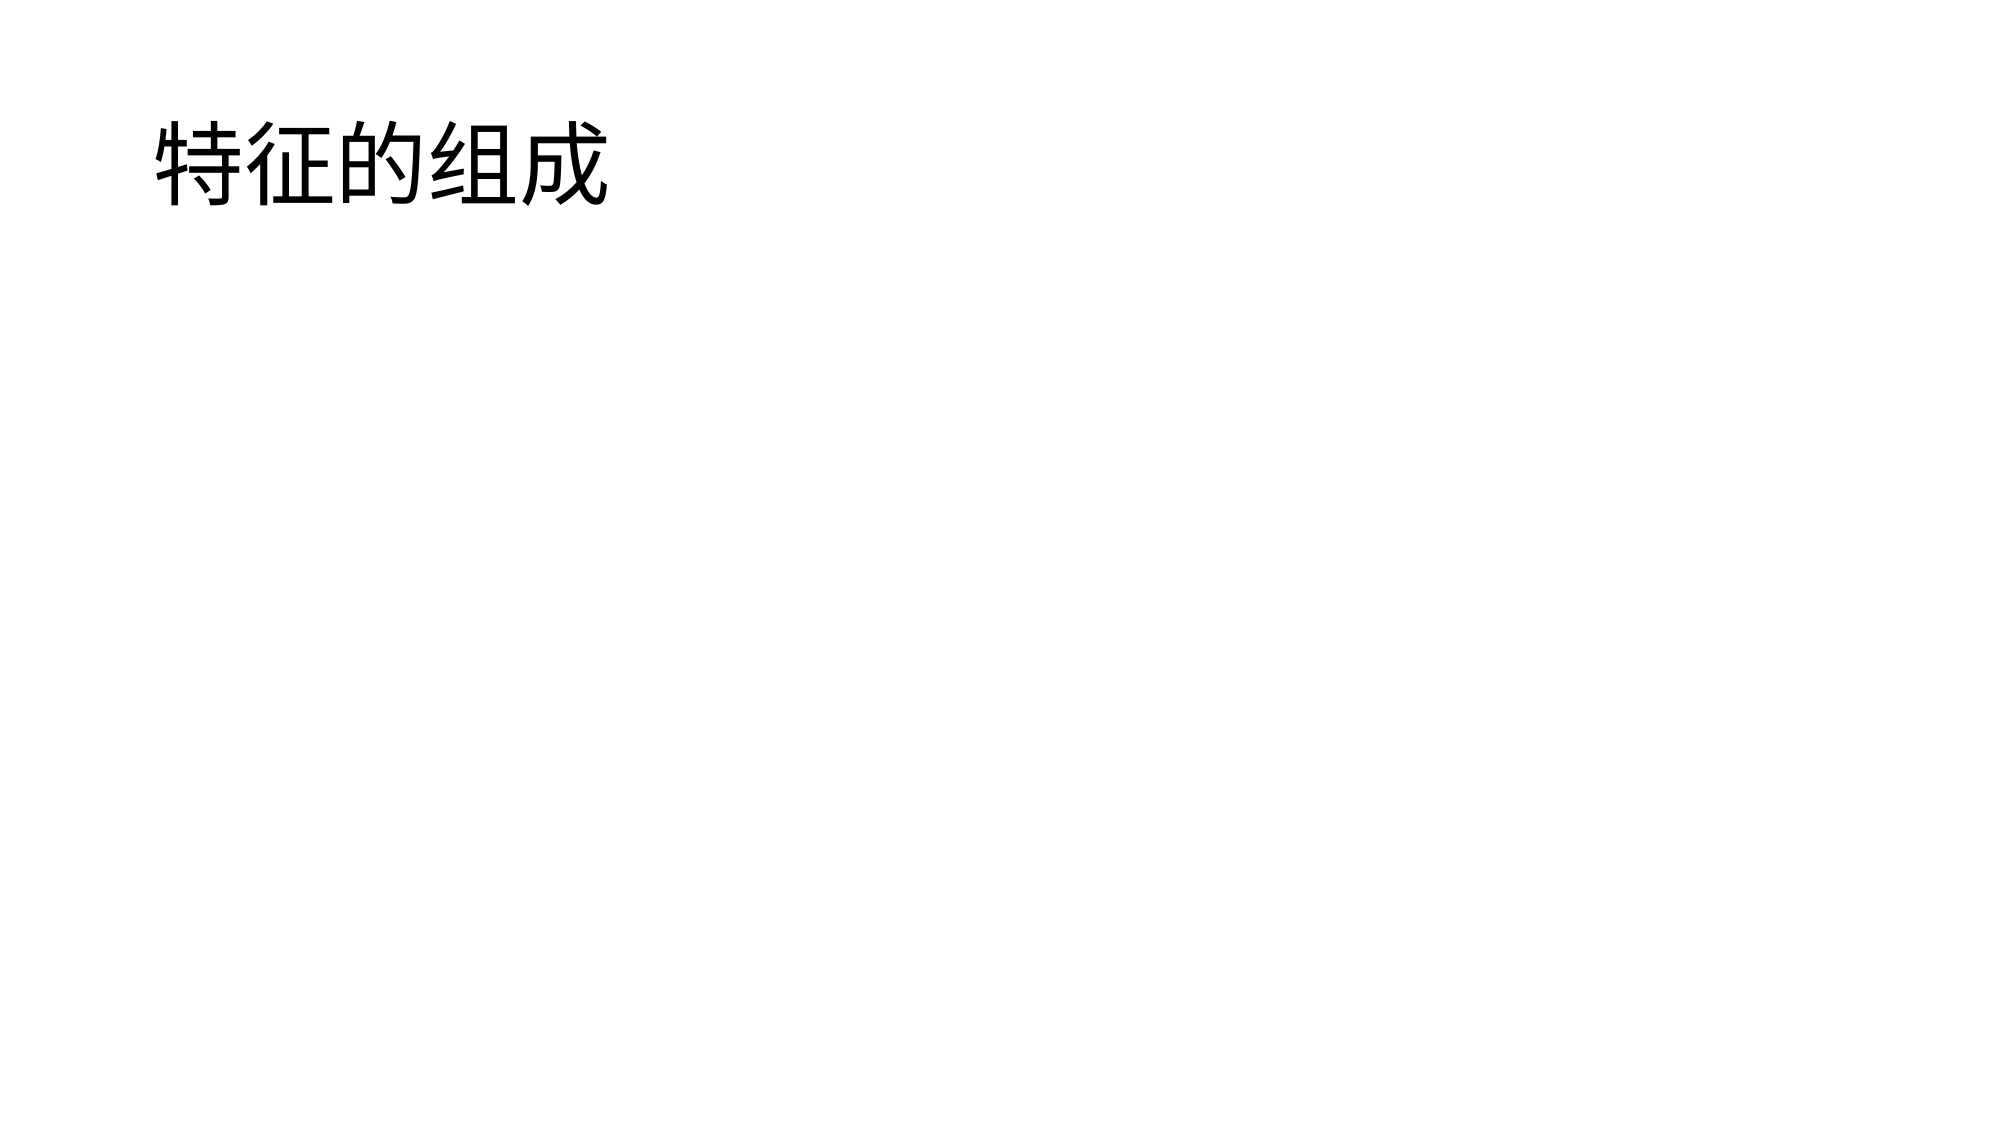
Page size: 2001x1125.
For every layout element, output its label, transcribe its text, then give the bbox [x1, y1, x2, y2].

title 特征的组成 [137, 59, 1863, 278]
